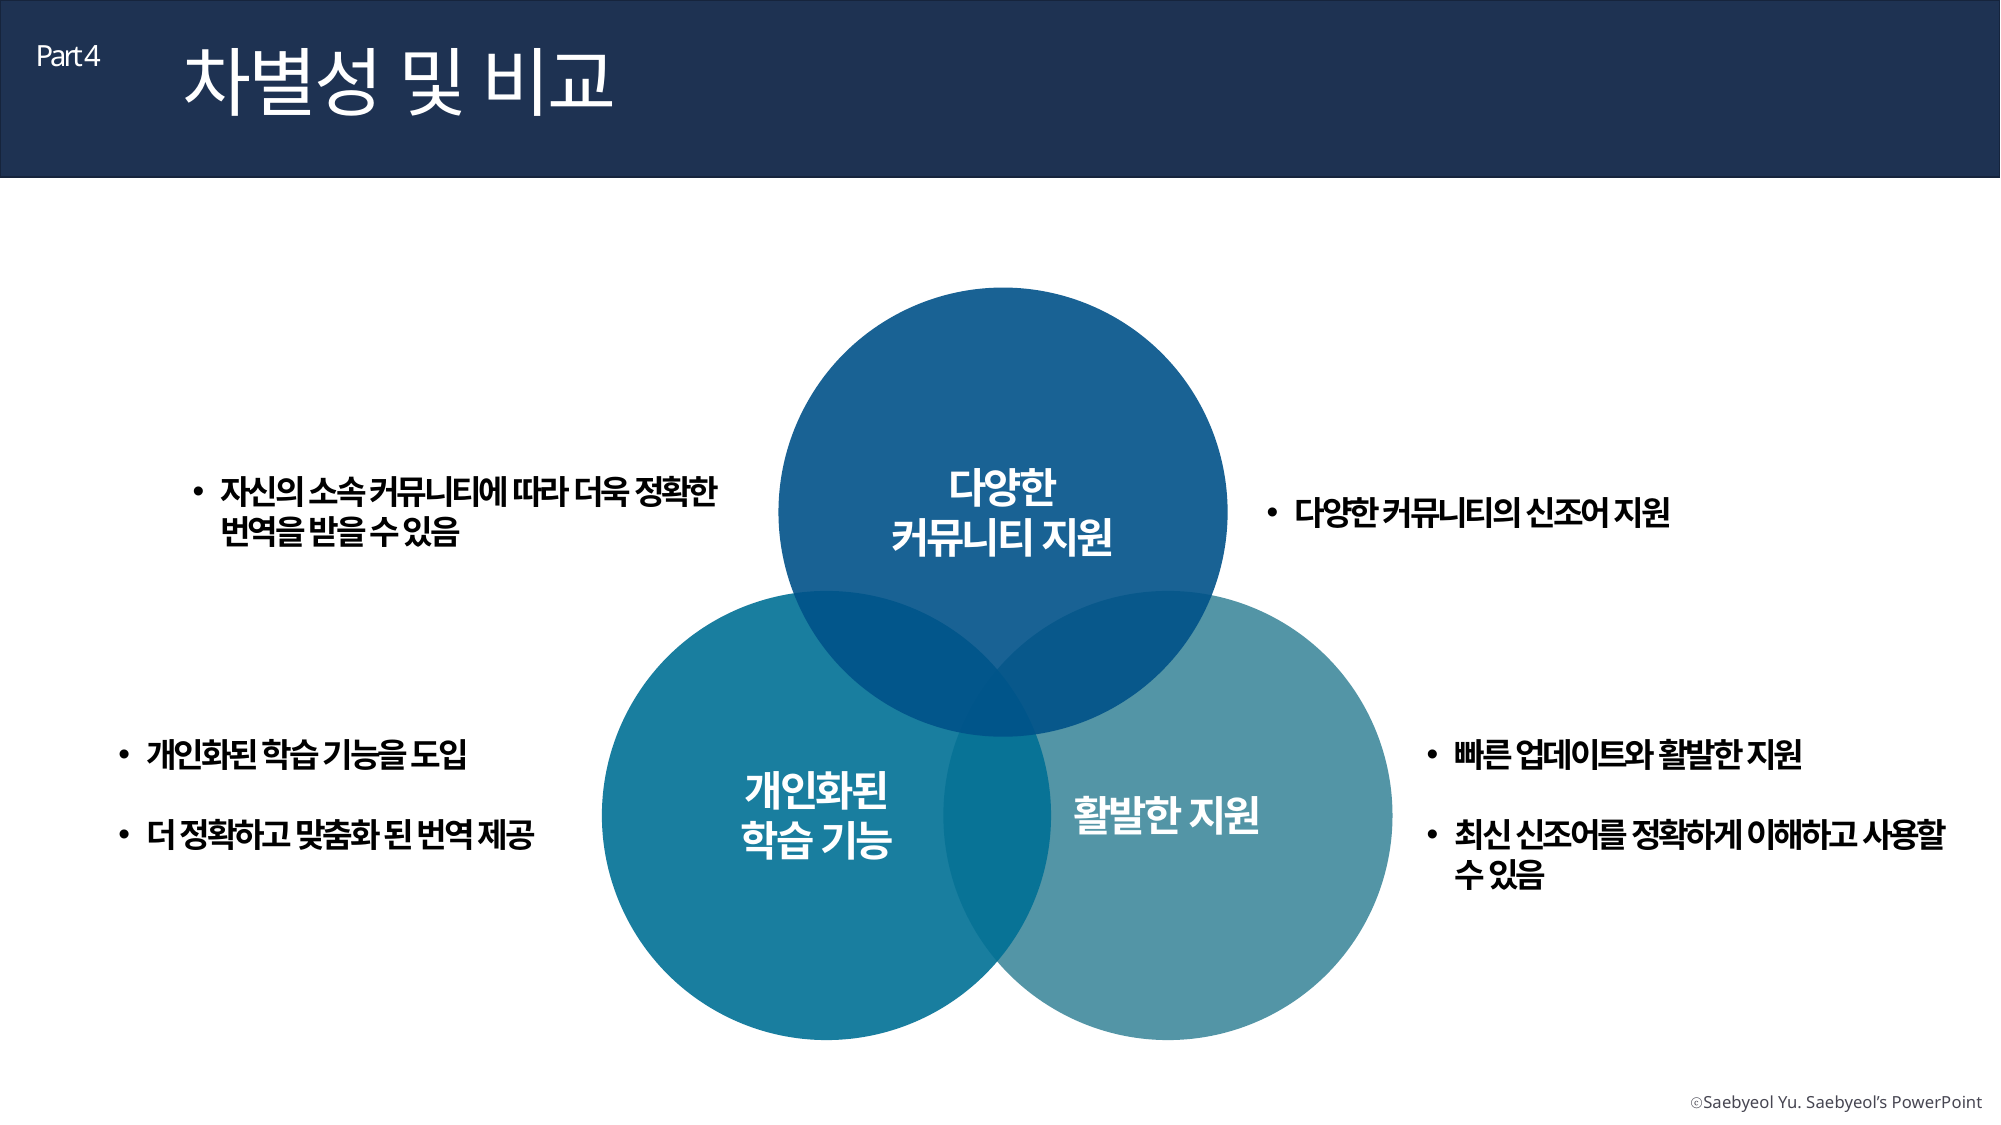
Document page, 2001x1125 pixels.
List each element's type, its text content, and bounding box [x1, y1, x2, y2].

text_box 다양한 커뮤니티 지원 [876, 454, 1130, 569]
text_box 빠른 업데이트와 활발한 지원 최신 신조어를 정확하게 이해하고 사용할 수 있음 [1411, 727, 1979, 902]
text_box [0, 0, 2000, 178]
text_box 개인화된 학습 기능 [725, 757, 909, 873]
text_box 차별성 및 비교 [167, 27, 632, 133]
text_box 다양한 커뮤니티의 신조어 지원 [1251, 484, 1829, 539]
text_box [600, 592, 1053, 1042]
text_box 개인화된 학습 기능을 도입 더 정확하고 맞춤화 된 번역 제공 [103, 727, 588, 862]
text_box [998, 594, 1394, 1042]
text_box [777, 286, 1229, 738]
text_box Part 4 [20, 30, 121, 80]
text_box 활발한 지원 [1058, 782, 1278, 848]
text_box 자신의 소속 커뮤니티에 따라 더욱 정확한 번역을 받을 수 있음 [177, 464, 755, 559]
